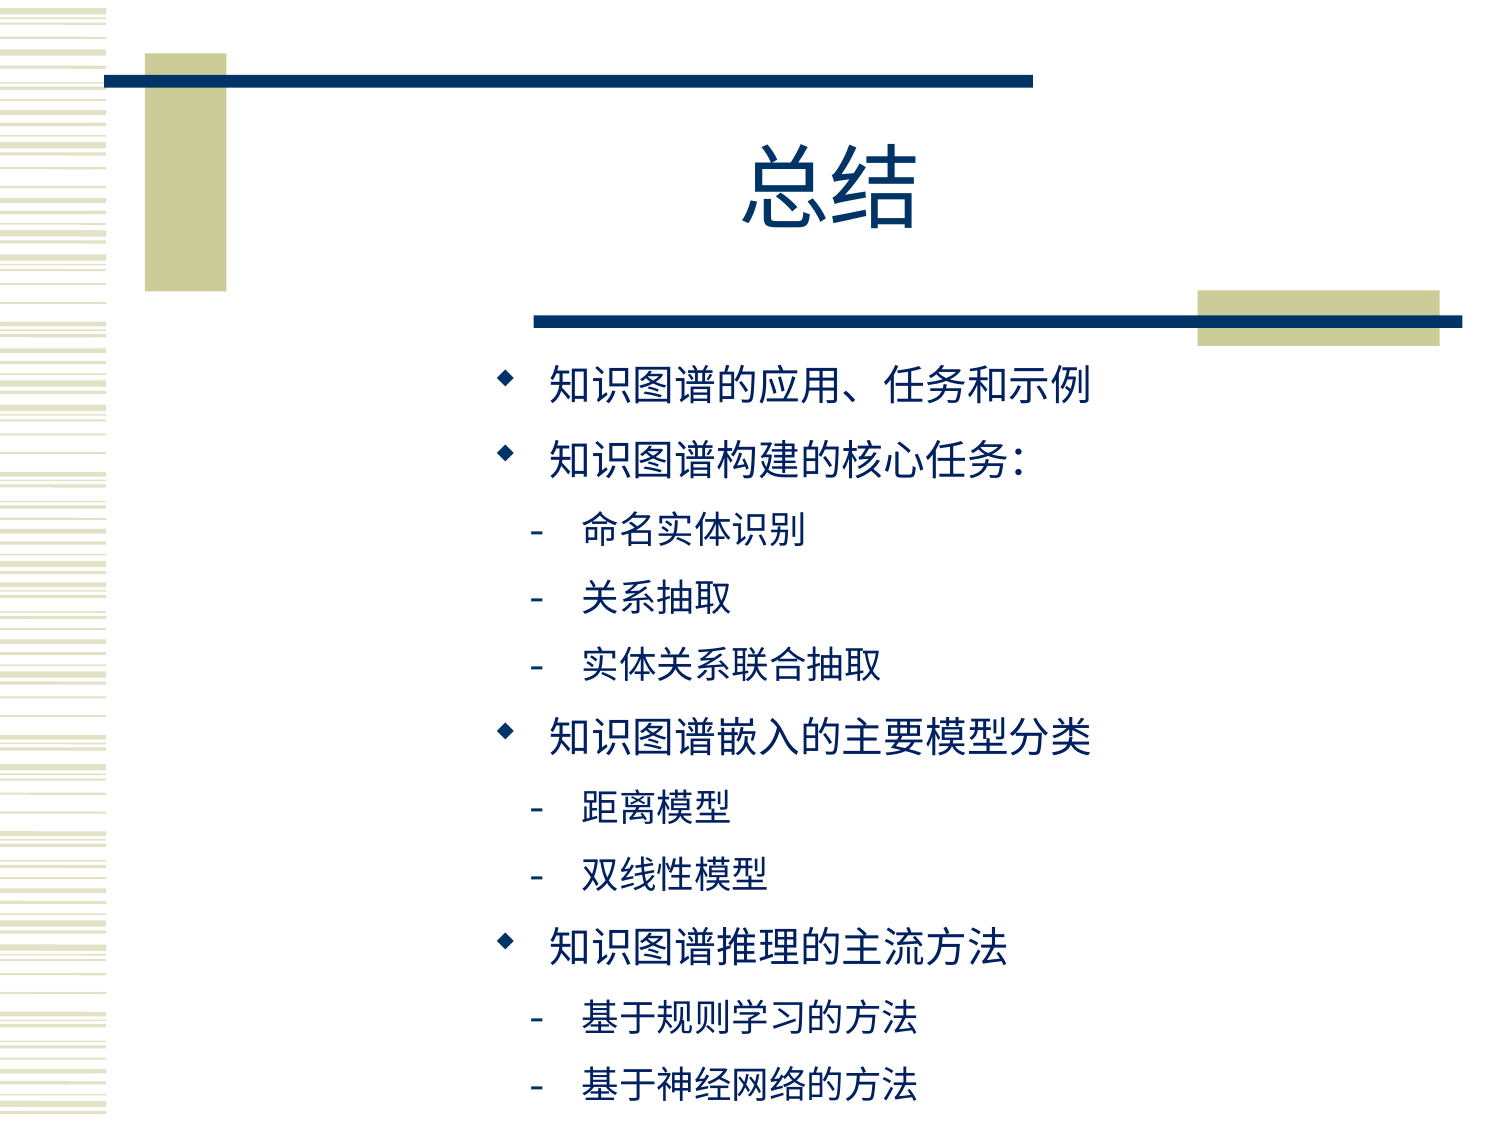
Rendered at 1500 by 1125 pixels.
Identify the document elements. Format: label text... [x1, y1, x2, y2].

text_box 知识图谱的应用、任务和示例 知识图谱构建的核心任务： 命名实体识别 关系抽取 实体关系联合抽取 知识图谱嵌入的主要模型分类 距离模型 双线性模型 知识图谱推理的主流方法 基于规则学习的方法 基于神经网络的方法 [478, 326, 1223, 1105]
title 总结 [224, 99, 1436, 288]
